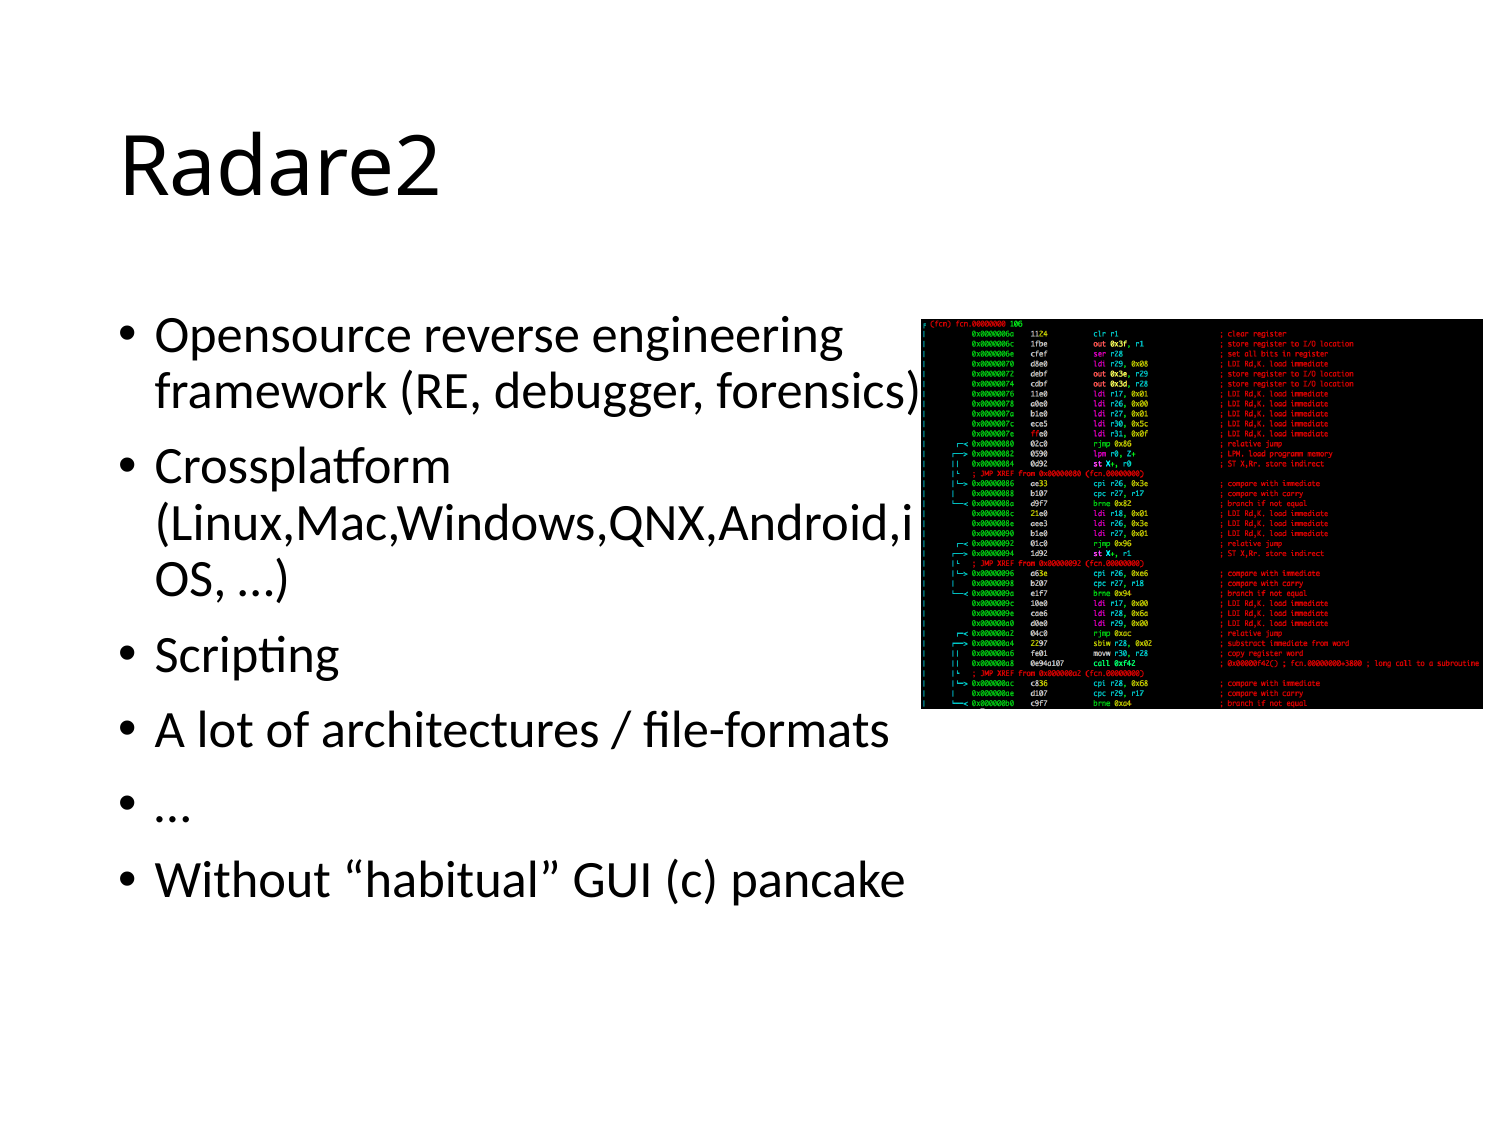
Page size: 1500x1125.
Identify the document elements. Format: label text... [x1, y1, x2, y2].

title Radare2 [103, 59, 1397, 278]
picture [921, 319, 1483, 709]
list Opensource reverse engineering framework (RE, debugger, forensics) Crossplatform (Linux,Mac,Windows,QNX,Android,iOS, …) Scripting A lot of architectures / file-formats … Without “habitual” GUI (c) pancake [103, 299, 940, 1014]
